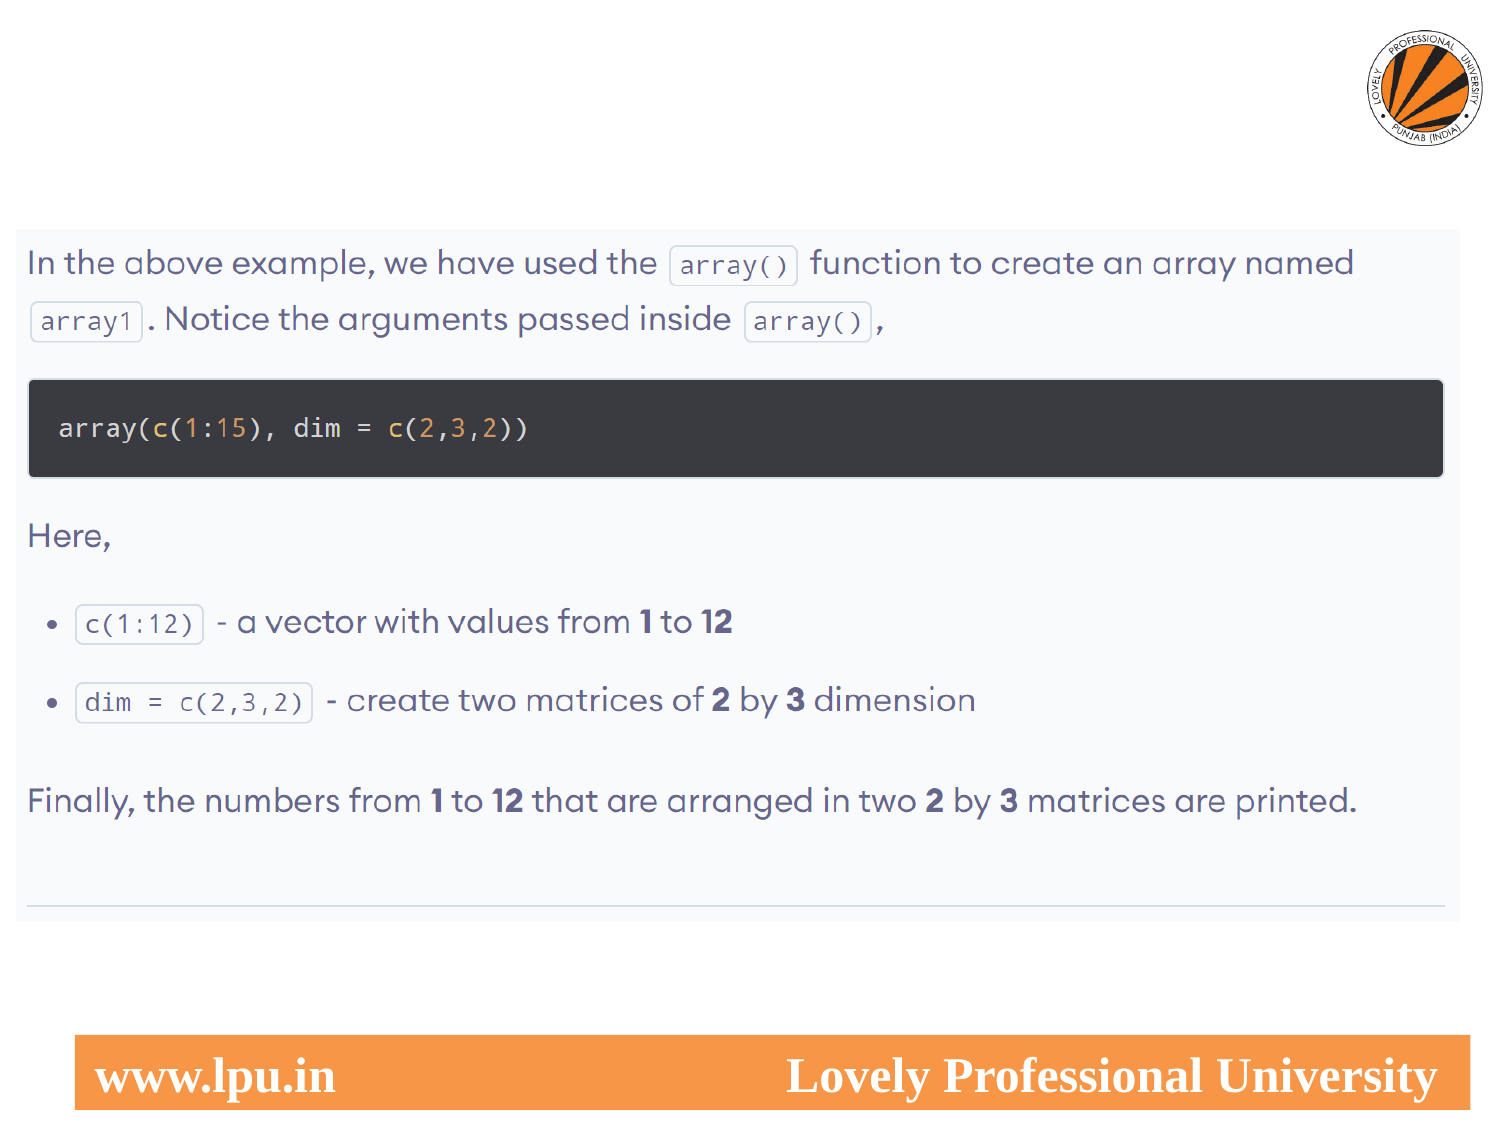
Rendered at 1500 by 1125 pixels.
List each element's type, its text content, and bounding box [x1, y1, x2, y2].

picture [16, 229, 1461, 922]
picture [1366, 30, 1483, 147]
text_box www.lpu.in Lovely Professional University [74, 1034, 1471, 1110]
